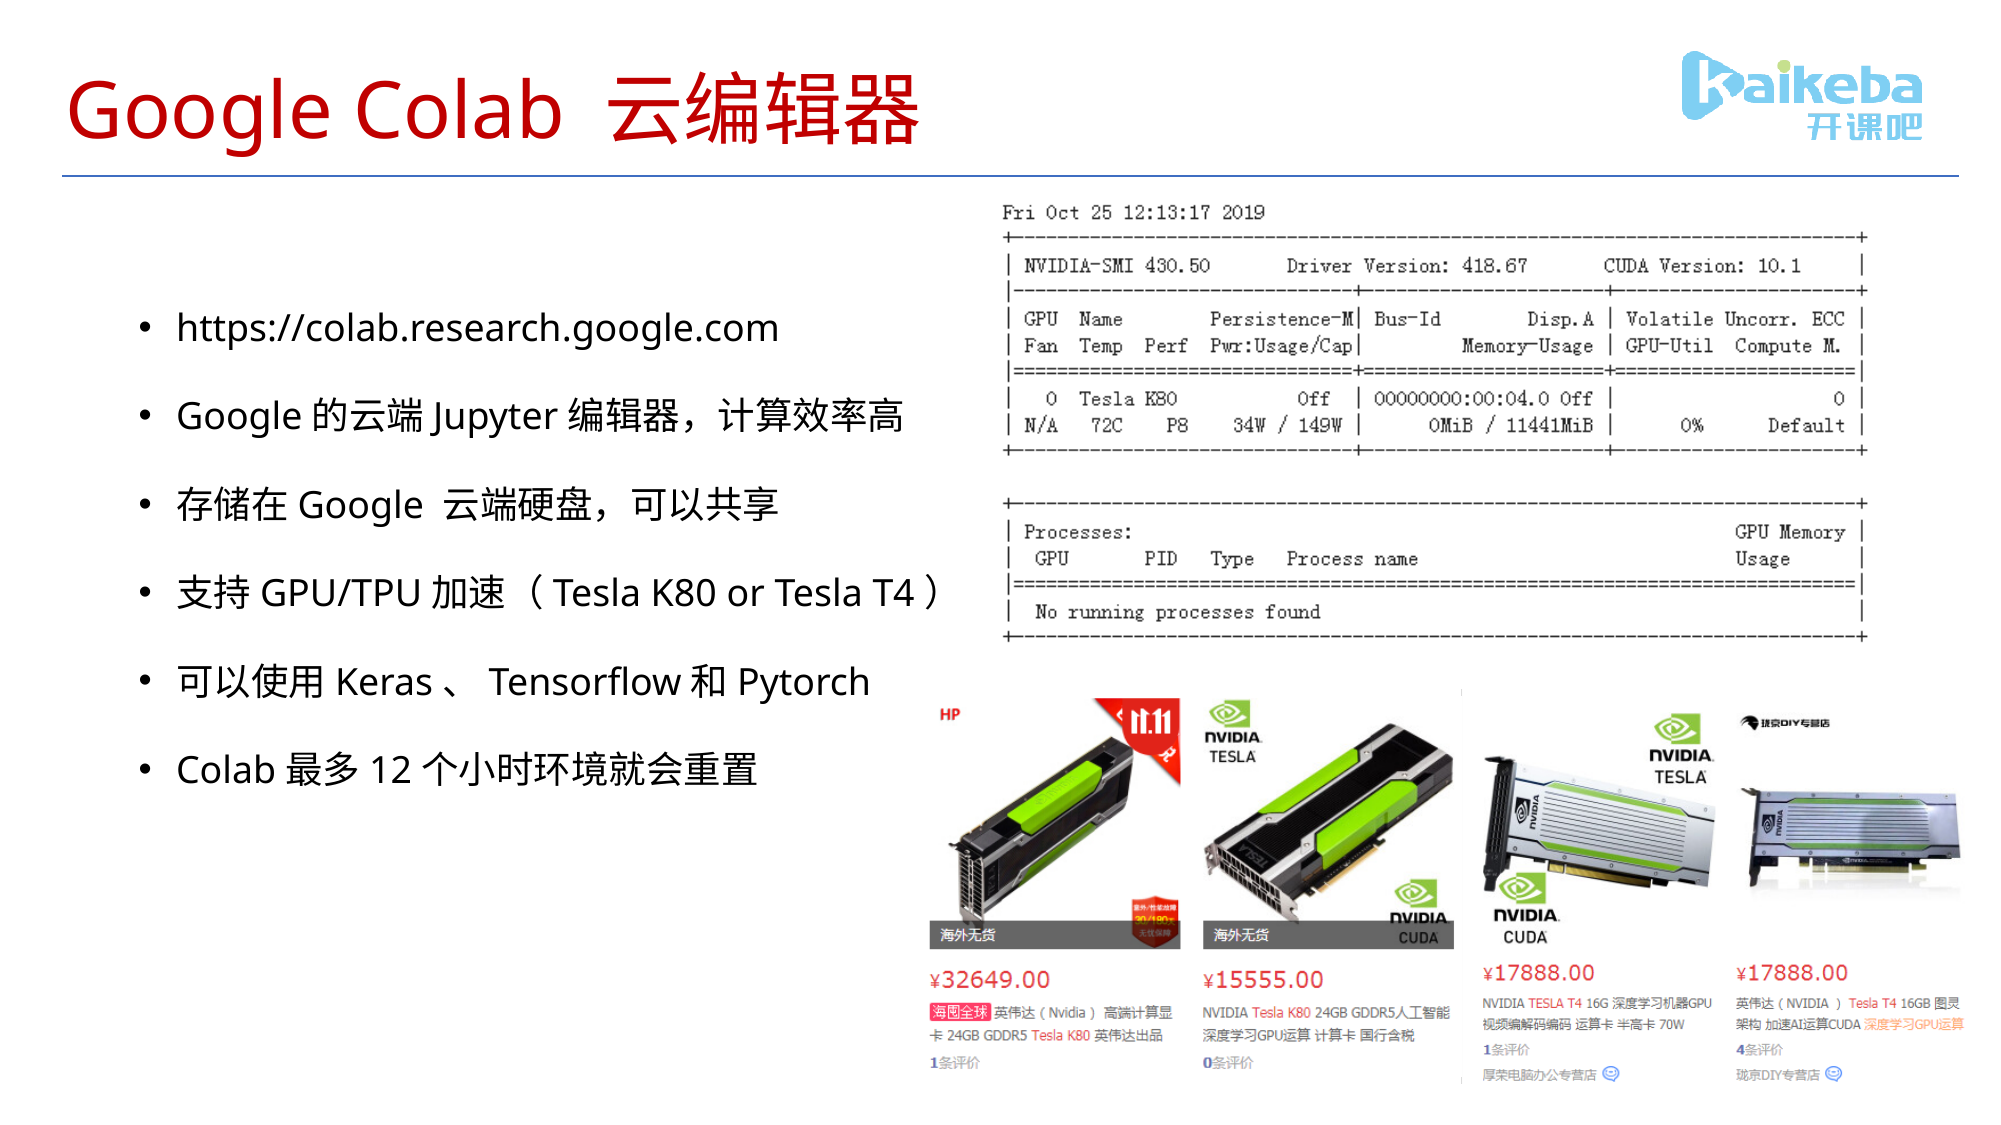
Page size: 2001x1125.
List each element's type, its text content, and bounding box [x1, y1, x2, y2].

title Google Colab 云编辑器 [57, 59, 1728, 167]
picture [993, 196, 1878, 650]
text_box https://colab.research.google.com Google的云端Jupyter编辑器，计算效率高 存储在Google 云端硬盘，可以共享 支持GPU/TPU加速（Tesla K80 or Tesla T4） 可以使用Keras、Tensorflow和Pytorch Colab最多12个小时环境就会重置 [130, 274, 1164, 965]
title Thank You Using data to solve problems [1653, 21, 1950, 167]
picture [923, 689, 1973, 1084]
